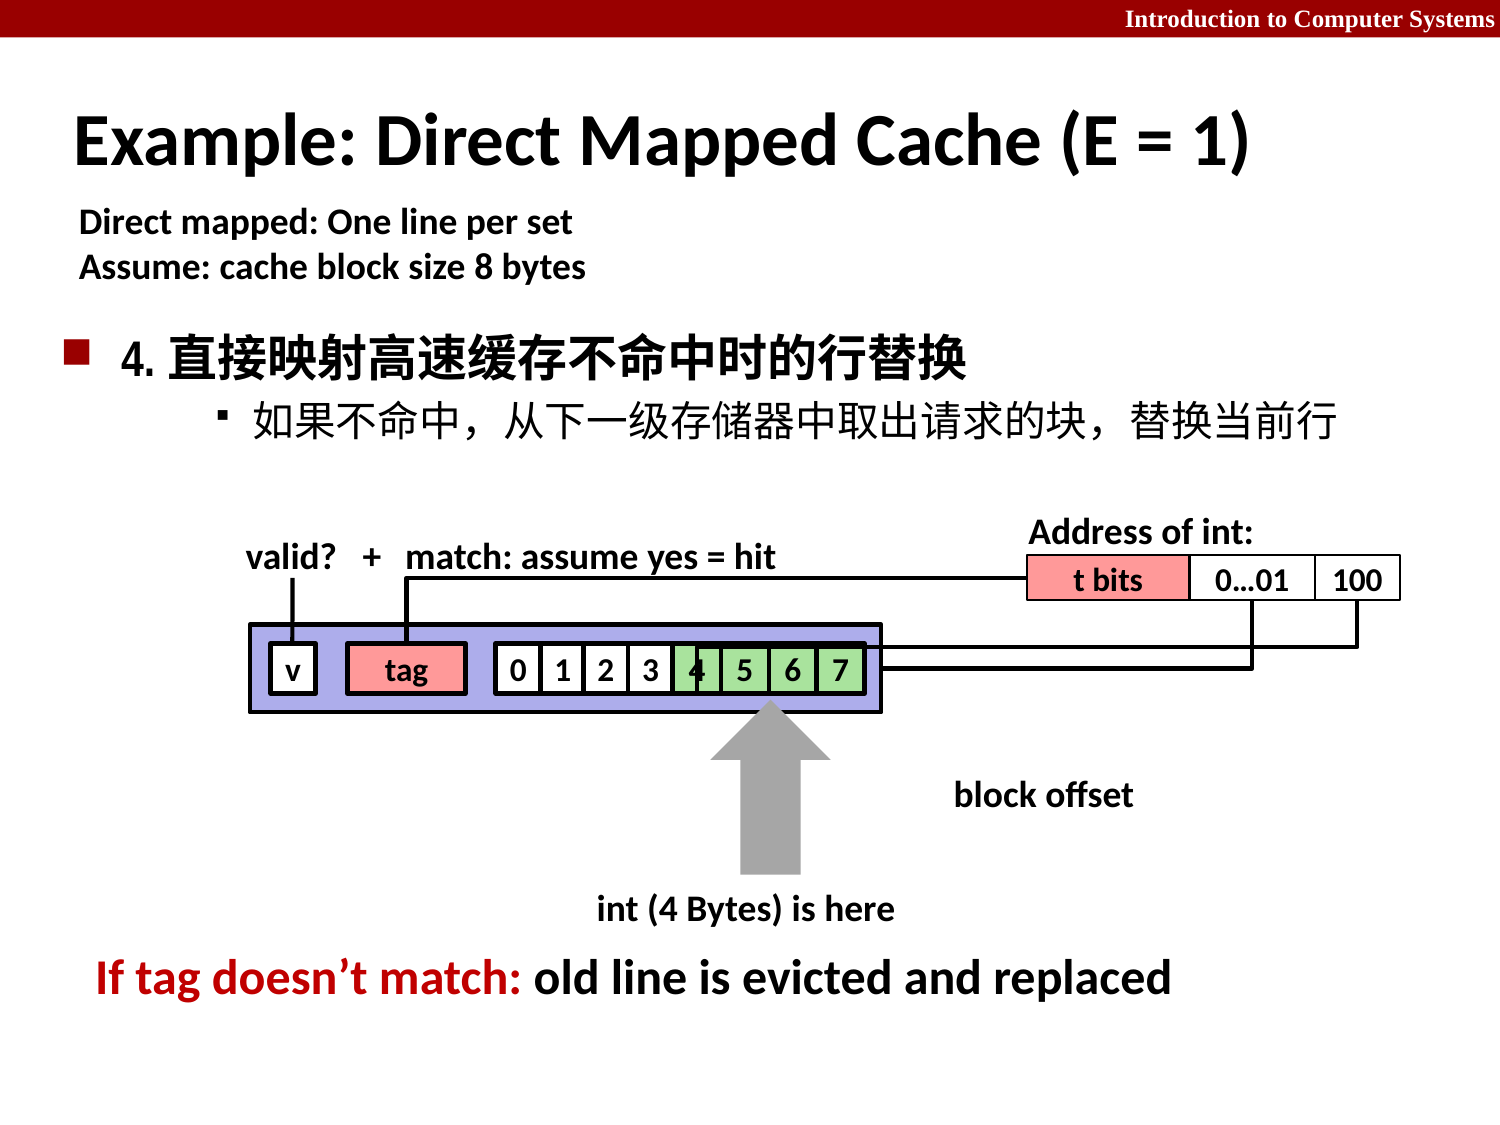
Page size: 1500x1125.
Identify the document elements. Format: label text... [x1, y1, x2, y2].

text_box 2 [583, 651, 628, 694]
text_box 0 [495, 651, 540, 694]
text_box 100 [1314, 555, 1400, 600]
text_box tag [347, 643, 466, 694]
text_box int (4 Bytes) is here [581, 876, 911, 937]
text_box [406, 577, 974, 644]
text_box 7 [817, 651, 865, 694]
text_box If tag doesn’t match: old line is evicted and replaced [80, 937, 1188, 1013]
text_box 6 [769, 651, 817, 694]
text_box 5 [721, 651, 769, 694]
text_box t bits [1106, 560, 1189, 600]
text_box Direct mapped: One line per set Assume: cache block size 8 bytes [64, 189, 602, 295]
text_box match: assume yes = hit [397, 524, 792, 585]
text_box 4 [672, 651, 721, 694]
text_box 0…01 [1189, 555, 1314, 600]
text_box 3 [628, 651, 672, 694]
text_box block offset [1105, 762, 1150, 822]
text_box [249, 624, 882, 713]
text_box Address of int: [1106, 499, 1270, 560]
text_box 4.直接映射高速缓存不命中时的行替换 如果不命中，从下一级存储器中取出请求的块，替换当前行 [1078, 319, 1500, 453]
text_box 1 [540, 651, 583, 694]
text_box valid? + [230, 524, 397, 585]
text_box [1079, 448, 1102, 820]
title Example: Direct Mapped Cache (E = 1) [58, 72, 1305, 199]
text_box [980, 316, 1075, 978]
text_box v [270, 643, 316, 694]
text_box [710, 699, 831, 875]
text_box 4.直接映射高速缓存不命中时的行替换 如果不命中，从下一级存储器中取出请求的块，替换当前行 [50, 319, 975, 453]
text_box block offset [938, 762, 974, 822]
